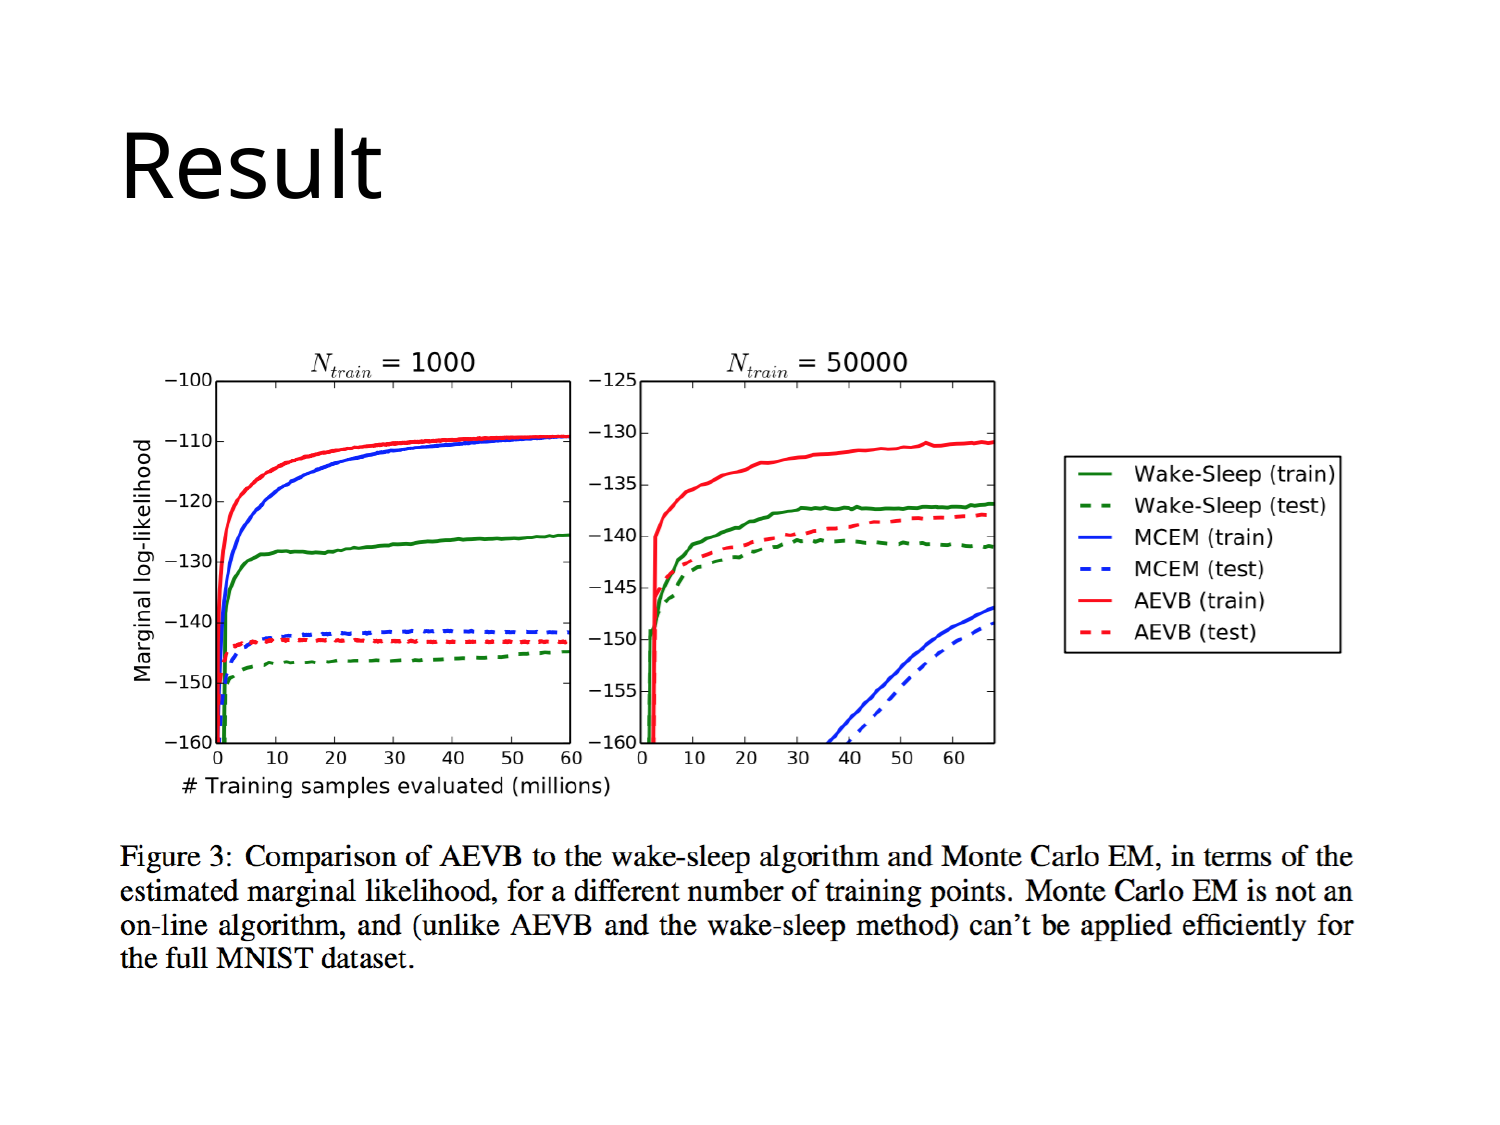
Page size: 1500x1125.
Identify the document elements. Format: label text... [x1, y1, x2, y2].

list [103, 322, 1397, 991]
title Result [103, 59, 1397, 278]
